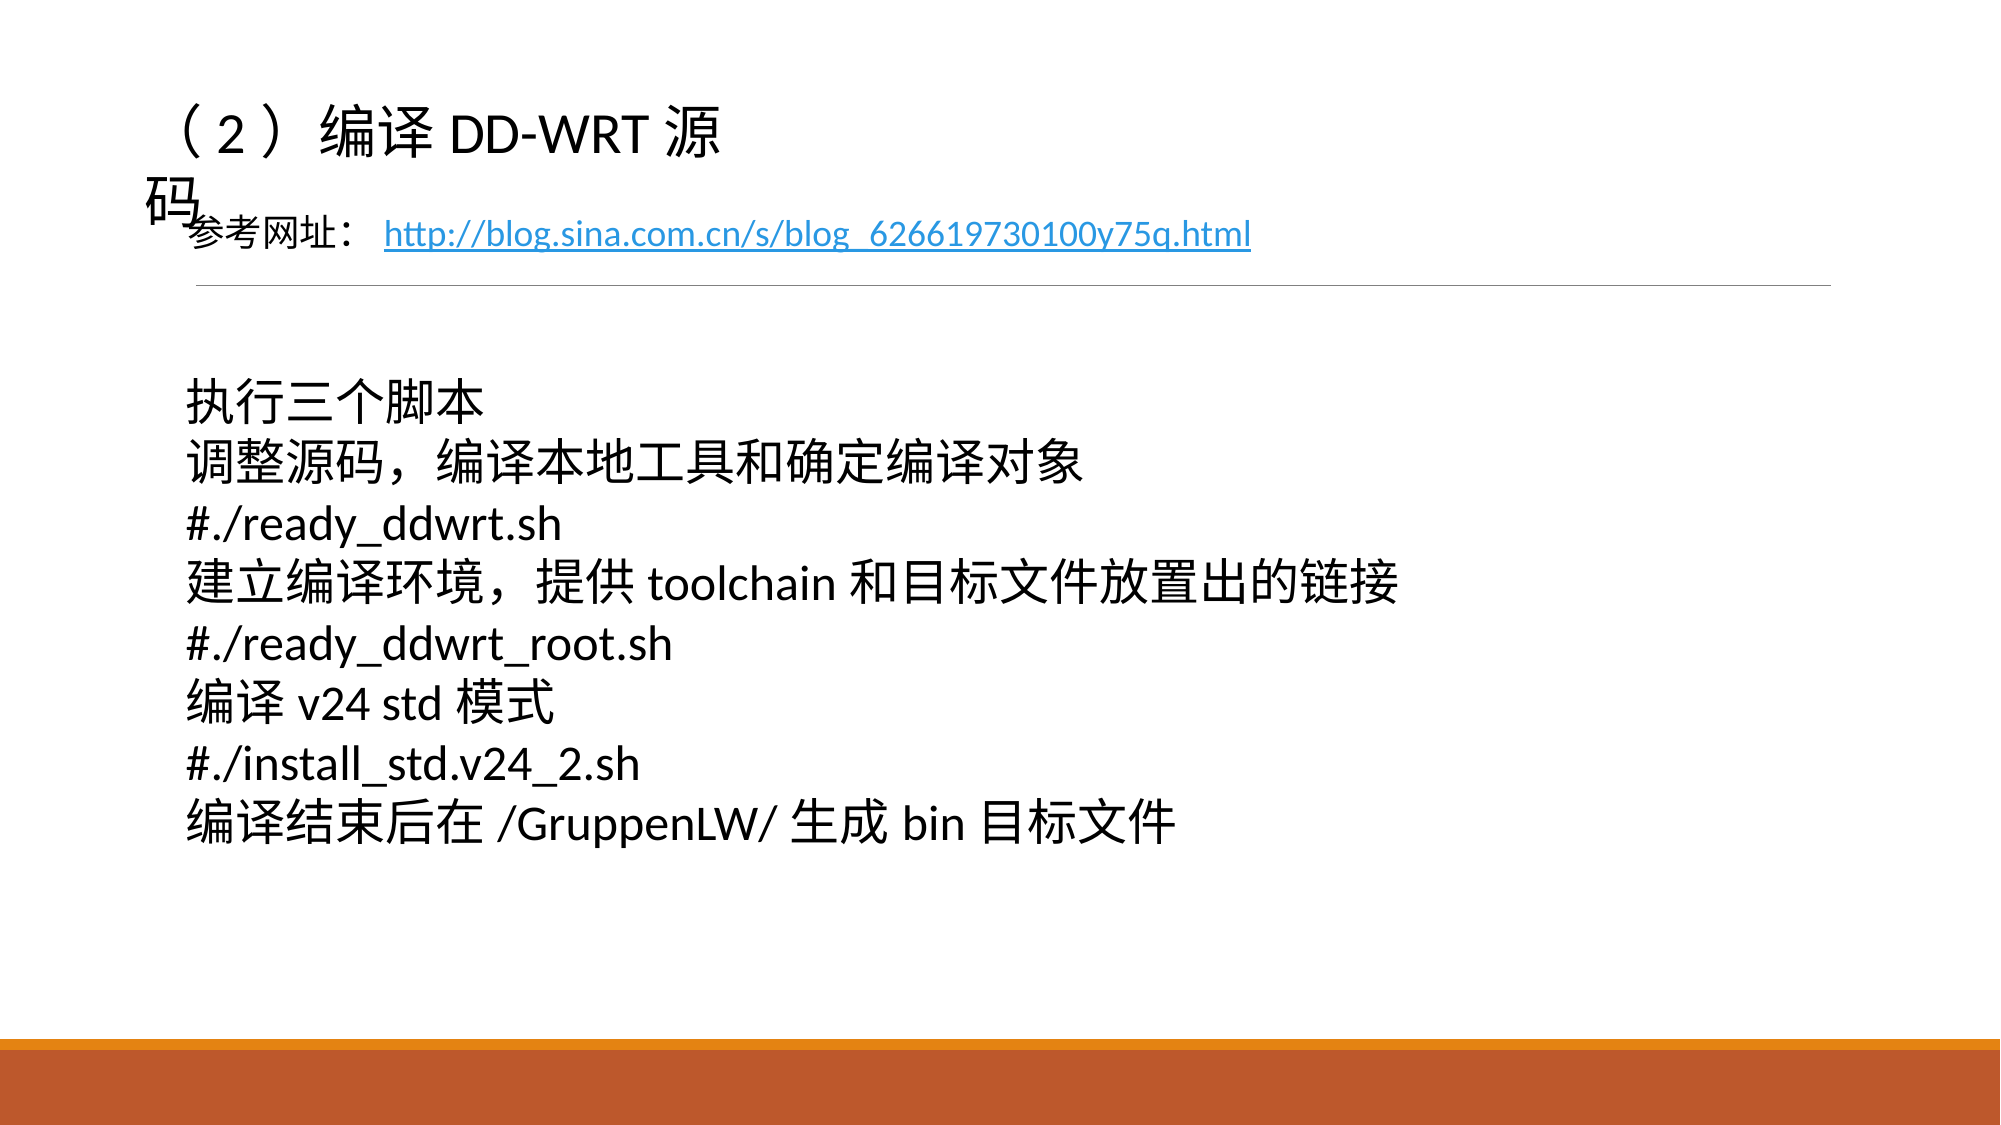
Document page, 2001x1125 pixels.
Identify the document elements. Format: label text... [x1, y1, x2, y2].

text_box （2）编译DD-WRT源码 [129, 87, 763, 243]
text_box 执行三个脚本 调整源码，编译本地工具和确定编译对象 #./ready_ddwrt.sh 建立编译环境，提供toolchain和目标文件放置出的链接 #./ready_ddwrt_root.sh 编译v24 std模式 #./install_std.v24_2.sh 编译结束后在/GruppenLW/生成bin目标文件 [170, 362, 1547, 858]
text_box 参考网址：http://blog.sina.com.cn/s/blog_626619730100y75q.html [172, 201, 1267, 307]
